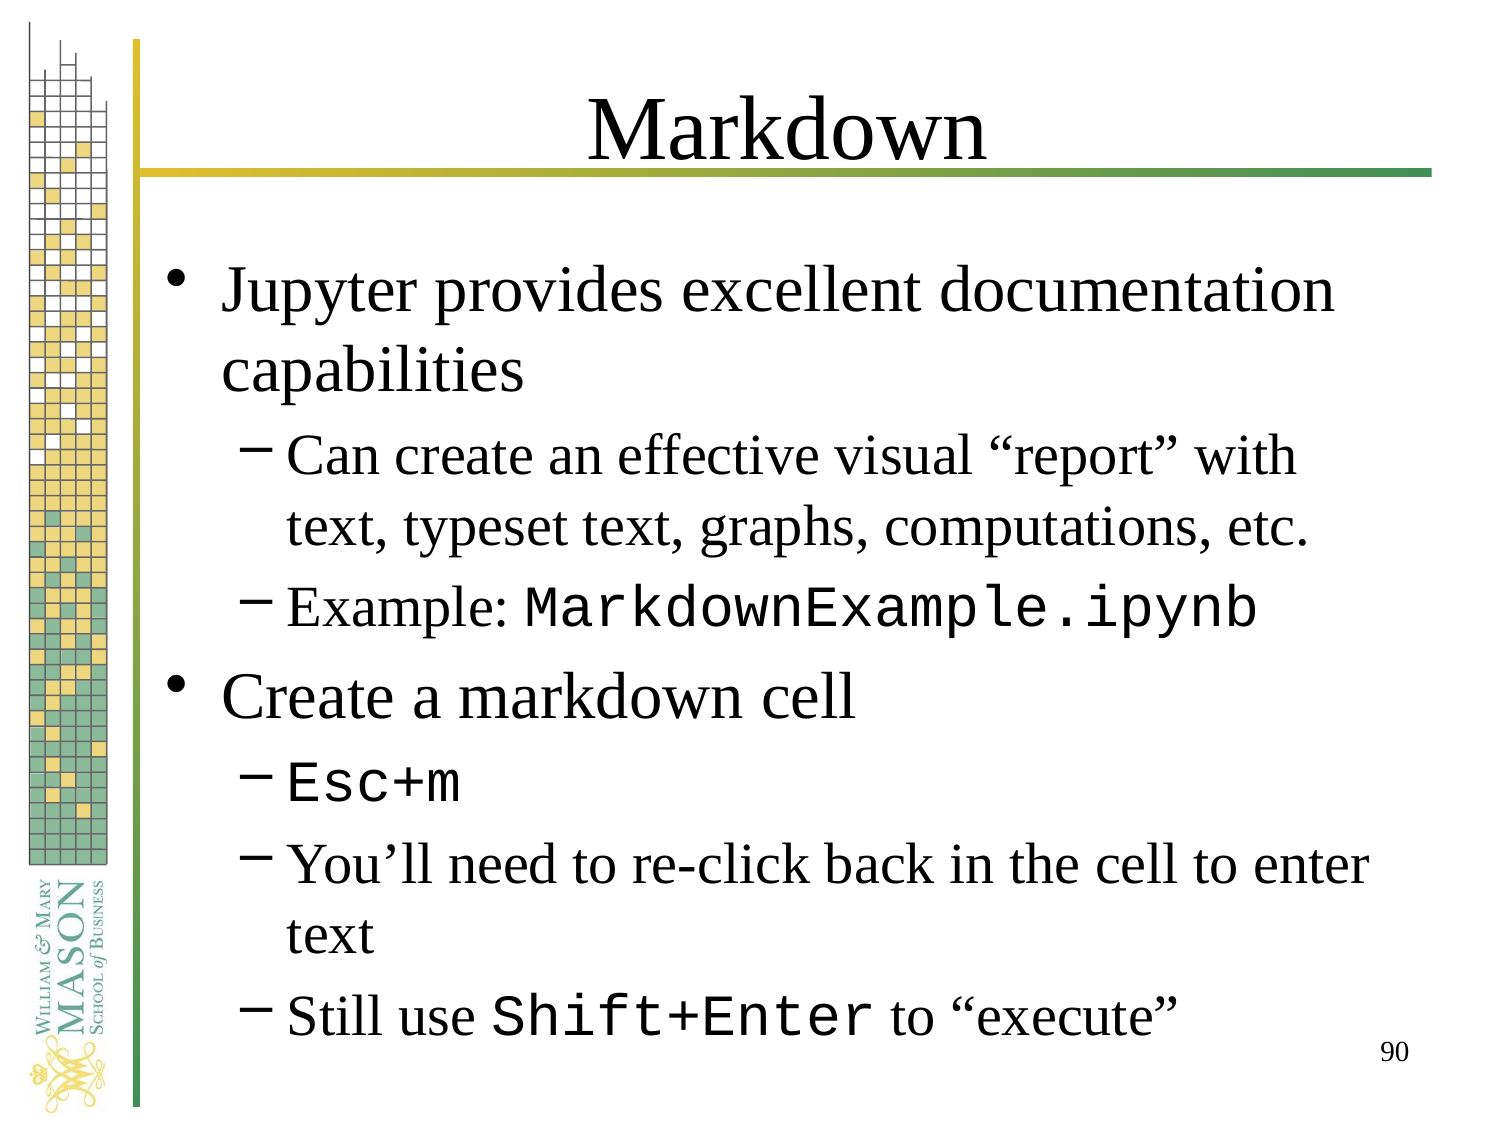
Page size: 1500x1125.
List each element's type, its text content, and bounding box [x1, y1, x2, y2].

table_cell Greater than [29, 879, 107, 1113]
slide_number 90 [1048, 1024, 1426, 1103]
title Markdown [150, 45, 1425, 200]
list Jupyter provides excellent documentation capabilities Can create an effective visual “report” with text, typeset text, graphs, computations, etc. Example: MarkdownExample.ipynb Create a markdown cell Esc+m You’ll need to re-click back in the cell to enter text Still use Shift+Enter to “execute” [150, 237, 1425, 1005]
